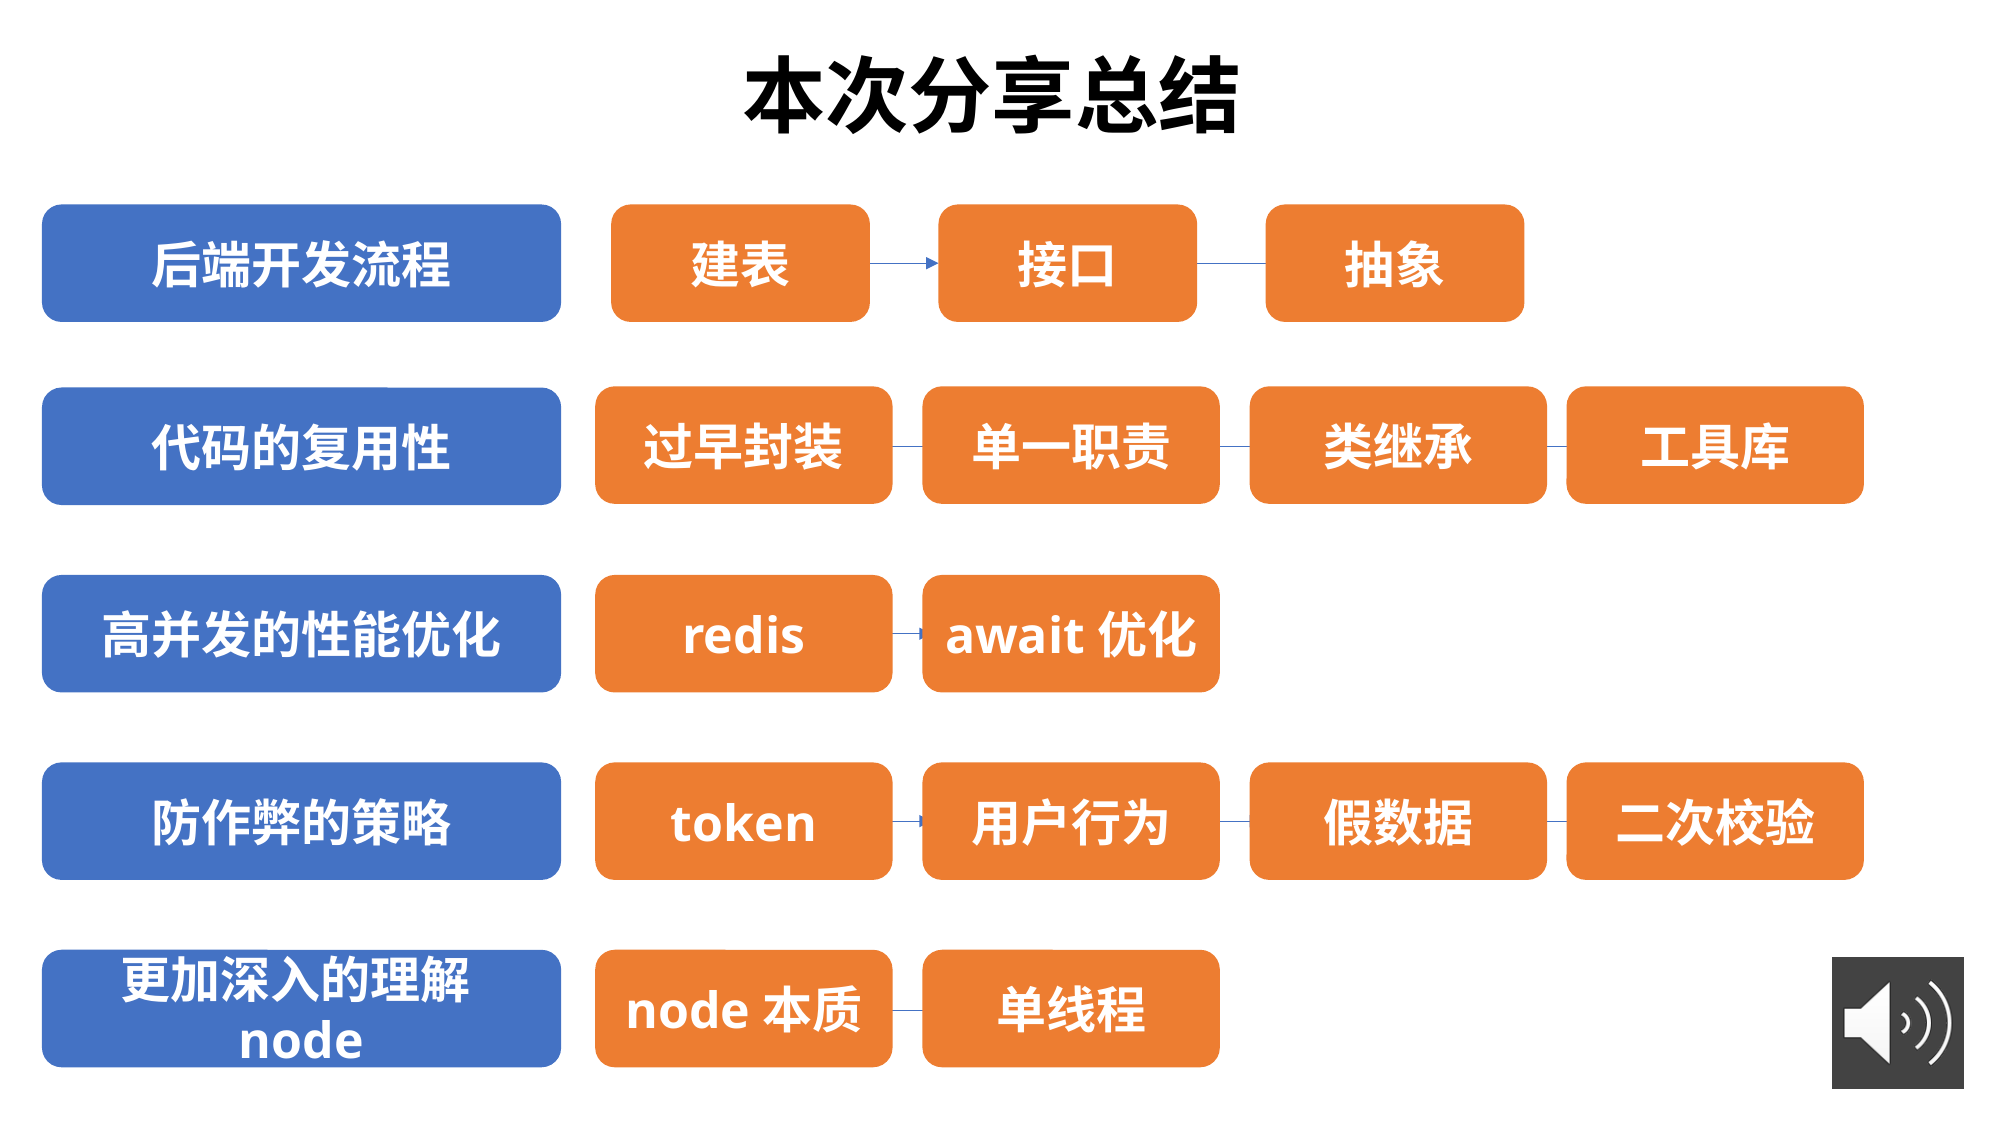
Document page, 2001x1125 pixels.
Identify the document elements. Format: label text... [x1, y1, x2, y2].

text_box 建表 [610, 203, 871, 324]
text_box 单线程 [921, 948, 1221, 1069]
text_box 后端开发流程 [40, 203, 563, 324]
text_box 防作弊的策略 [40, 761, 563, 881]
text_box 假数据 [1248, 761, 1549, 881]
text_box node本质 [594, 948, 894, 1069]
text_box 二次校验 [1565, 761, 1865, 881]
picture [1831, 956, 1965, 1090]
text_box 更加深入的理解node [40, 948, 563, 1069]
text_box 接口 [937, 203, 1199, 324]
text_box 单一职责 [921, 385, 1221, 505]
text_box 高并发的性能优化 [40, 573, 563, 694]
text_box await优化 [921, 573, 1221, 694]
text_box redis [594, 573, 894, 694]
text_box 本次分享总结 [727, 35, 1257, 151]
text_box 代码的复用性 [40, 386, 563, 507]
text_box token [594, 761, 894, 881]
text_box 抽象 [1264, 203, 1526, 324]
text_box 用户行为 [921, 761, 1221, 881]
text_box 类继承 [1248, 385, 1549, 505]
text_box 工具库 [1565, 385, 1865, 505]
text_box 过早封装 [594, 385, 894, 505]
